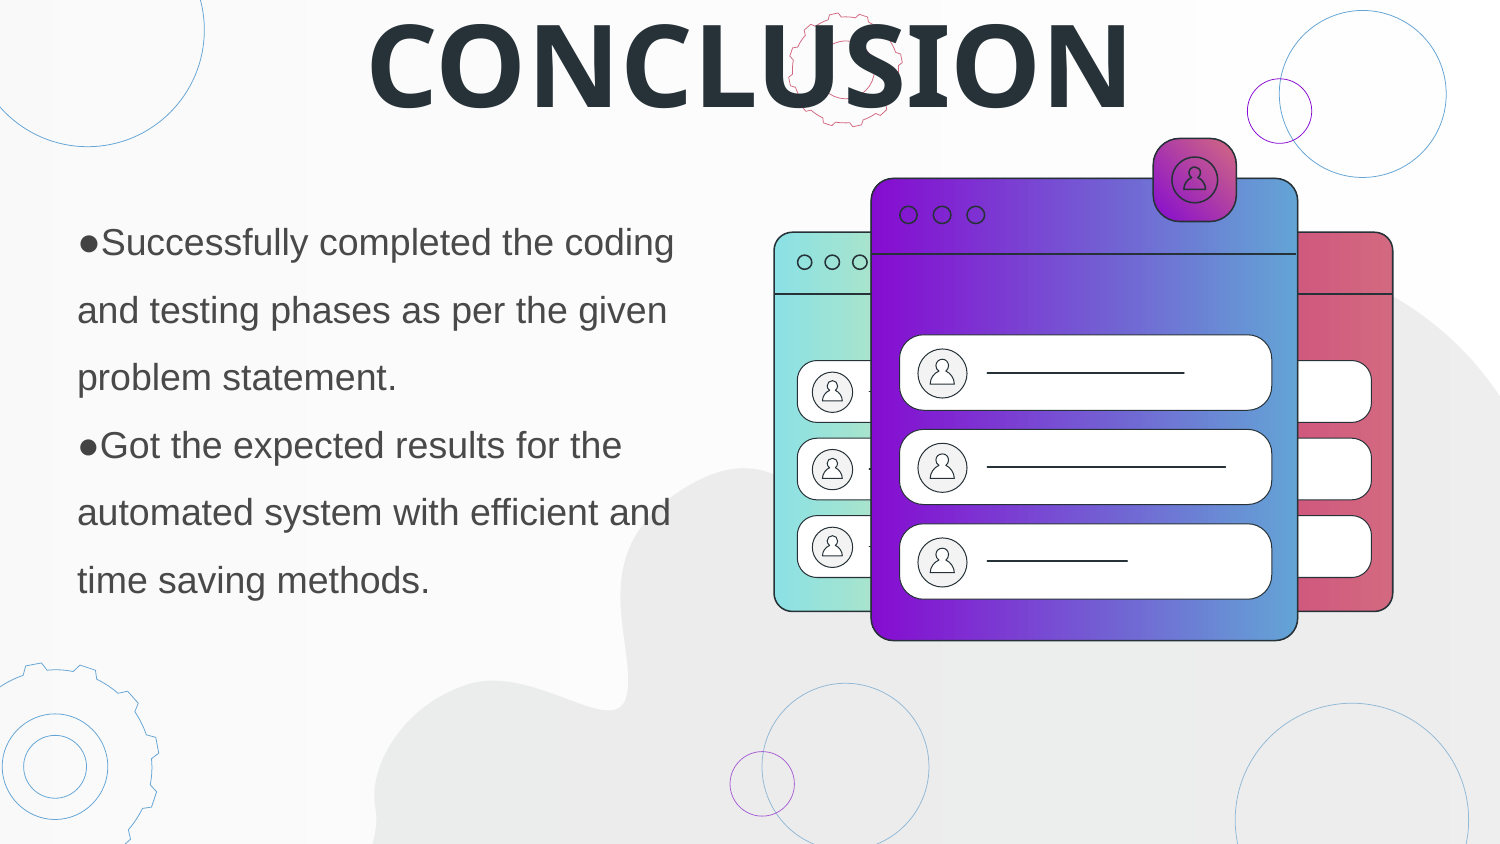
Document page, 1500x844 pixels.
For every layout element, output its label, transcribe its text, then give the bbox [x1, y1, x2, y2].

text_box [773, 138, 1394, 641]
list ●Successfully completed the coding and testing phases as per the given problem statement. ●Got the expected results for the automated system with efficient and time saving methods. [62, 177, 738, 641]
title CONCLUSION [286, 0, 1214, 124]
